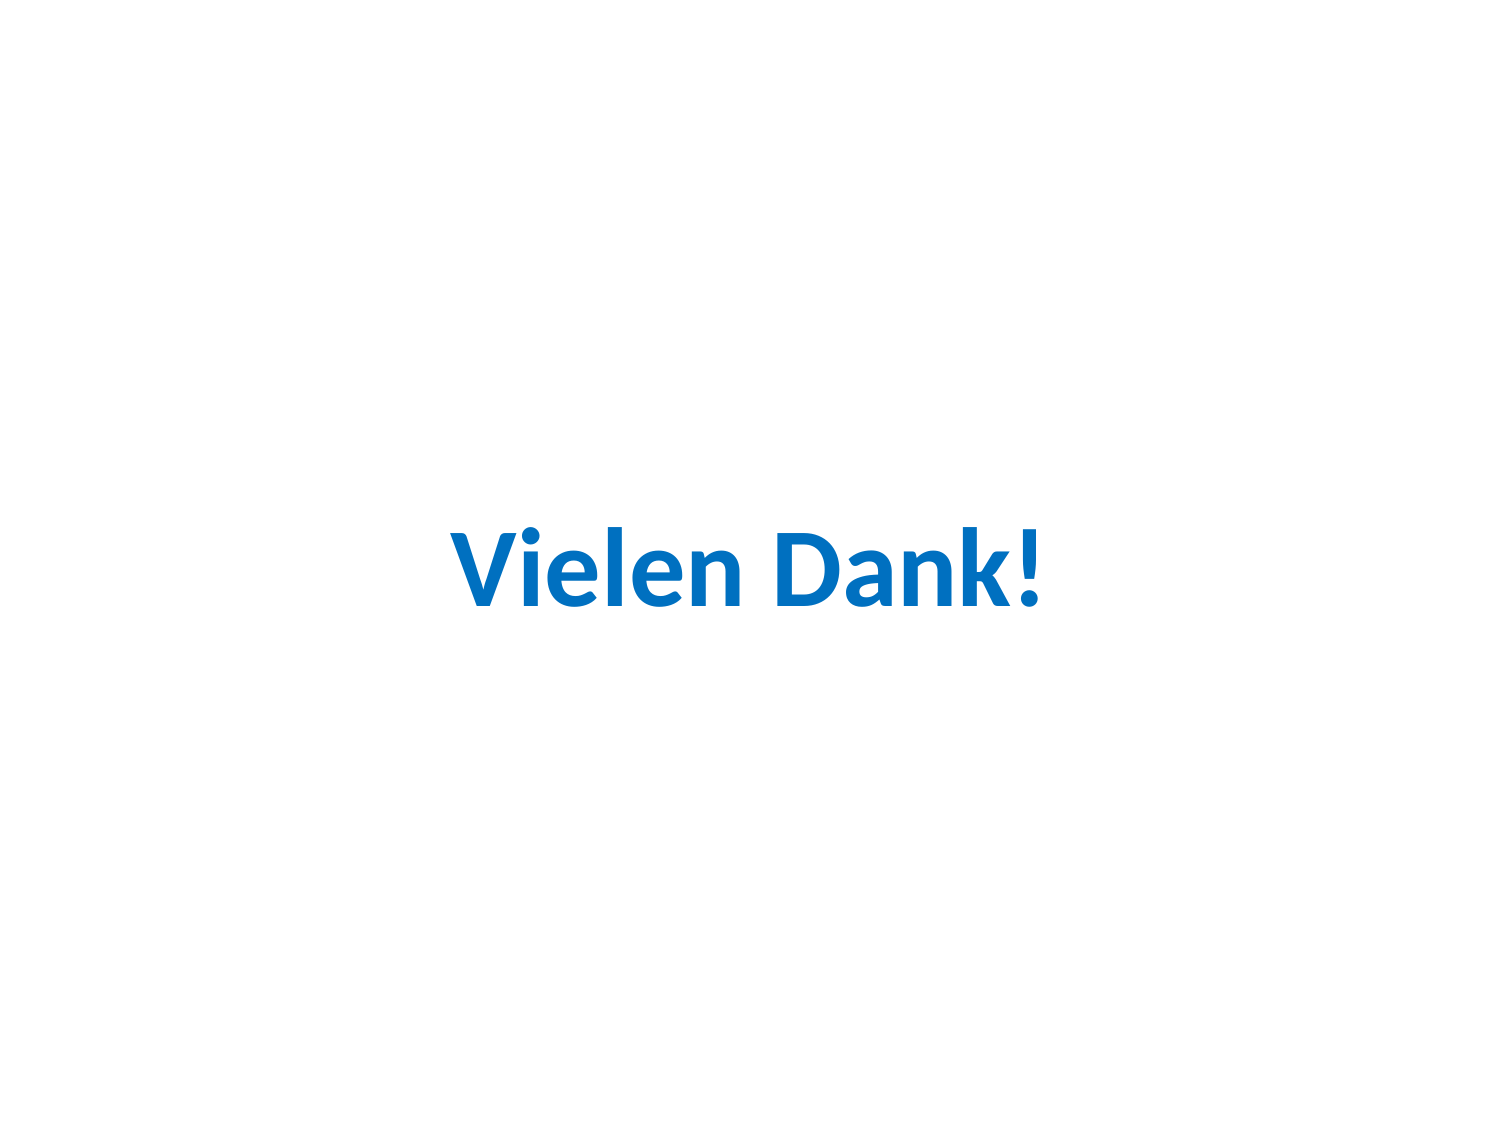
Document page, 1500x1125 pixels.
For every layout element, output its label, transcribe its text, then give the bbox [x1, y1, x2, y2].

text_box Vielen Dank! [435, 486, 1065, 637]
